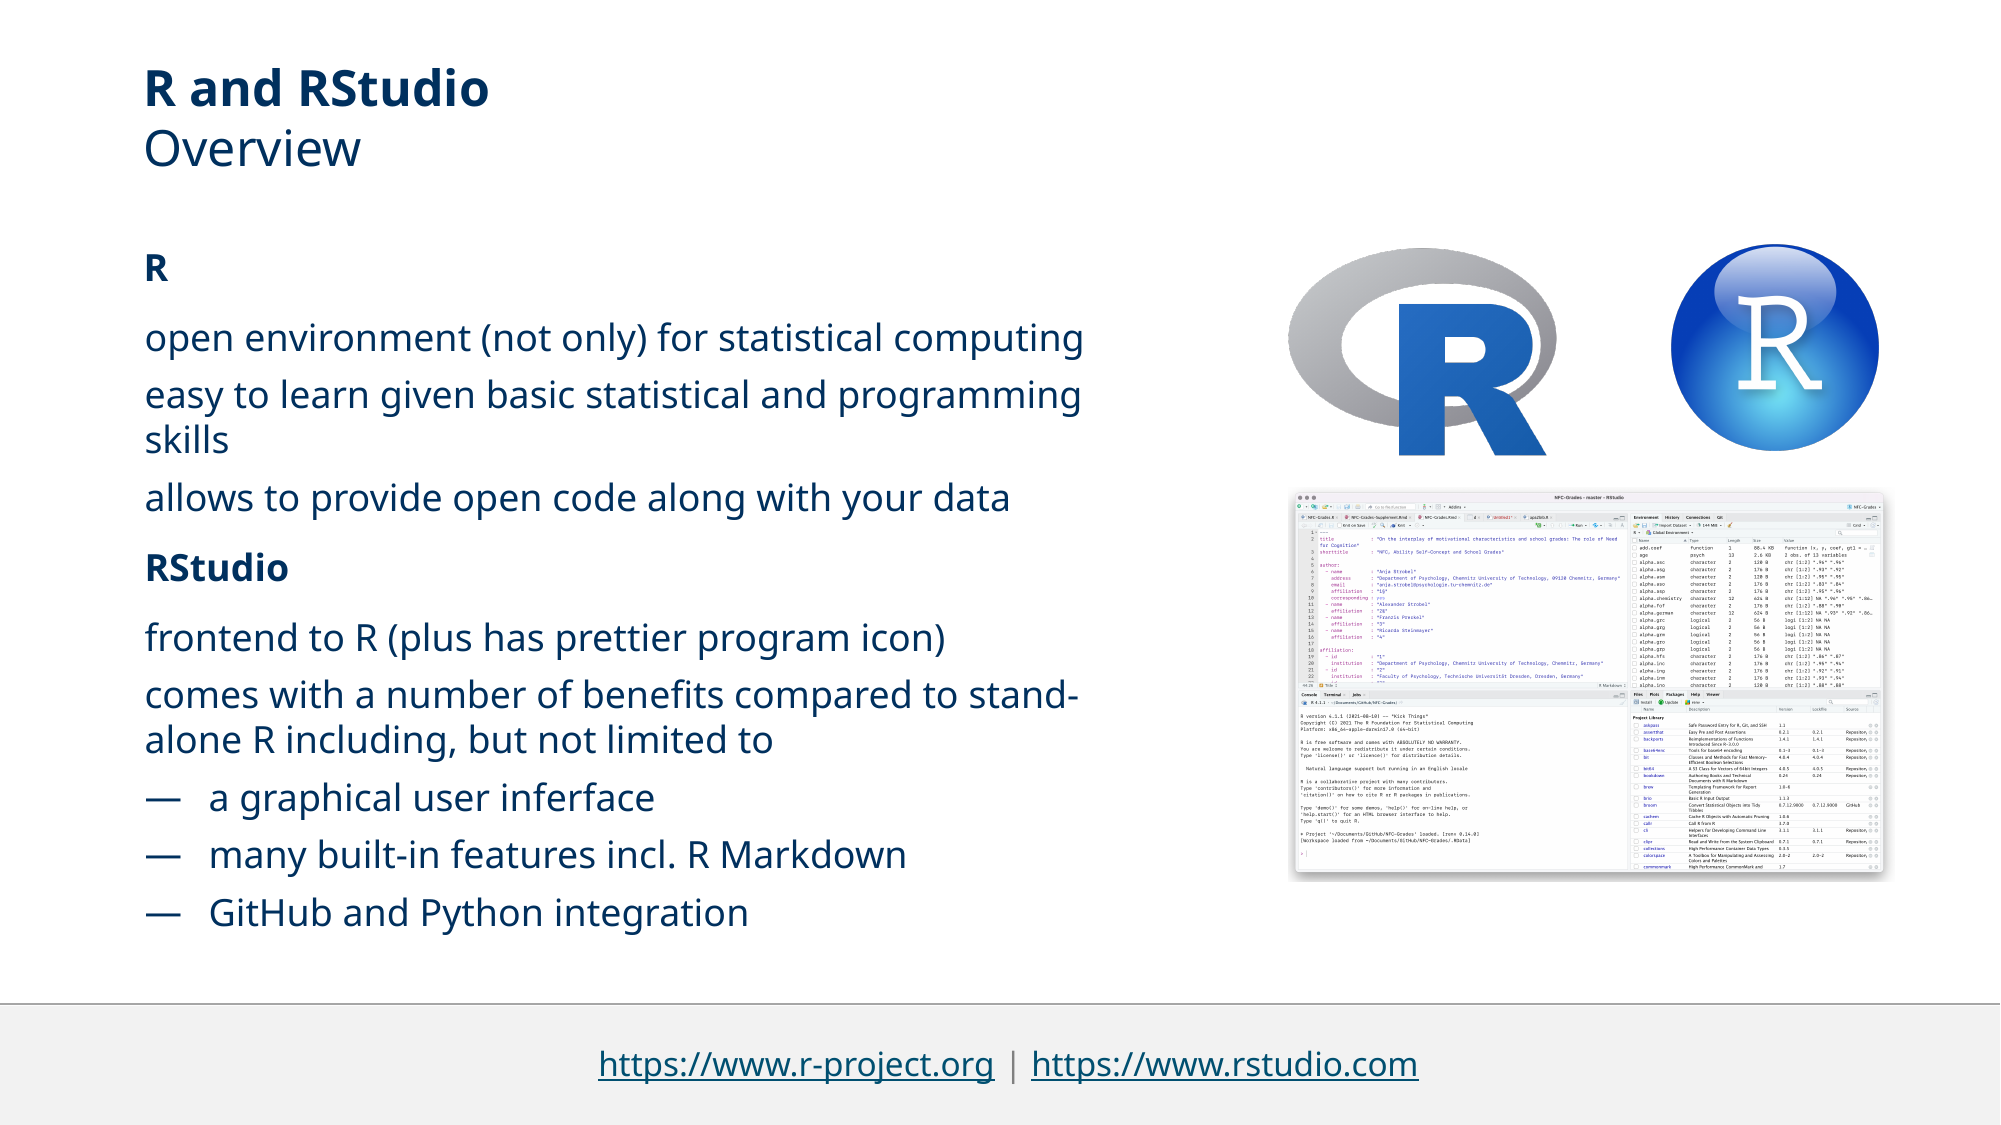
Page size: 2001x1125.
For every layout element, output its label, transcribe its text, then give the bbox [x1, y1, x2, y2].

picture [1288, 487, 1895, 882]
title R and RStudio Overview [143, 56, 1880, 169]
picture [1288, 247, 1557, 456]
picture [1670, 243, 1880, 452]
text_box https://www.r-project.org | https://www.rstudio.com [0, 1005, 2000, 1125]
list R open environment (not only) for statistical computing easy to learn given basic statistical and programming skills allows to provide open code along with your data RStudio frontend to R (plus has prettier program icon) comes with a number of benefits compared to stand-alone R including, but not limited to a graphical user inferface many built-in features incl. R Markdown GitHub and Python integration [143, 243, 1174, 957]
